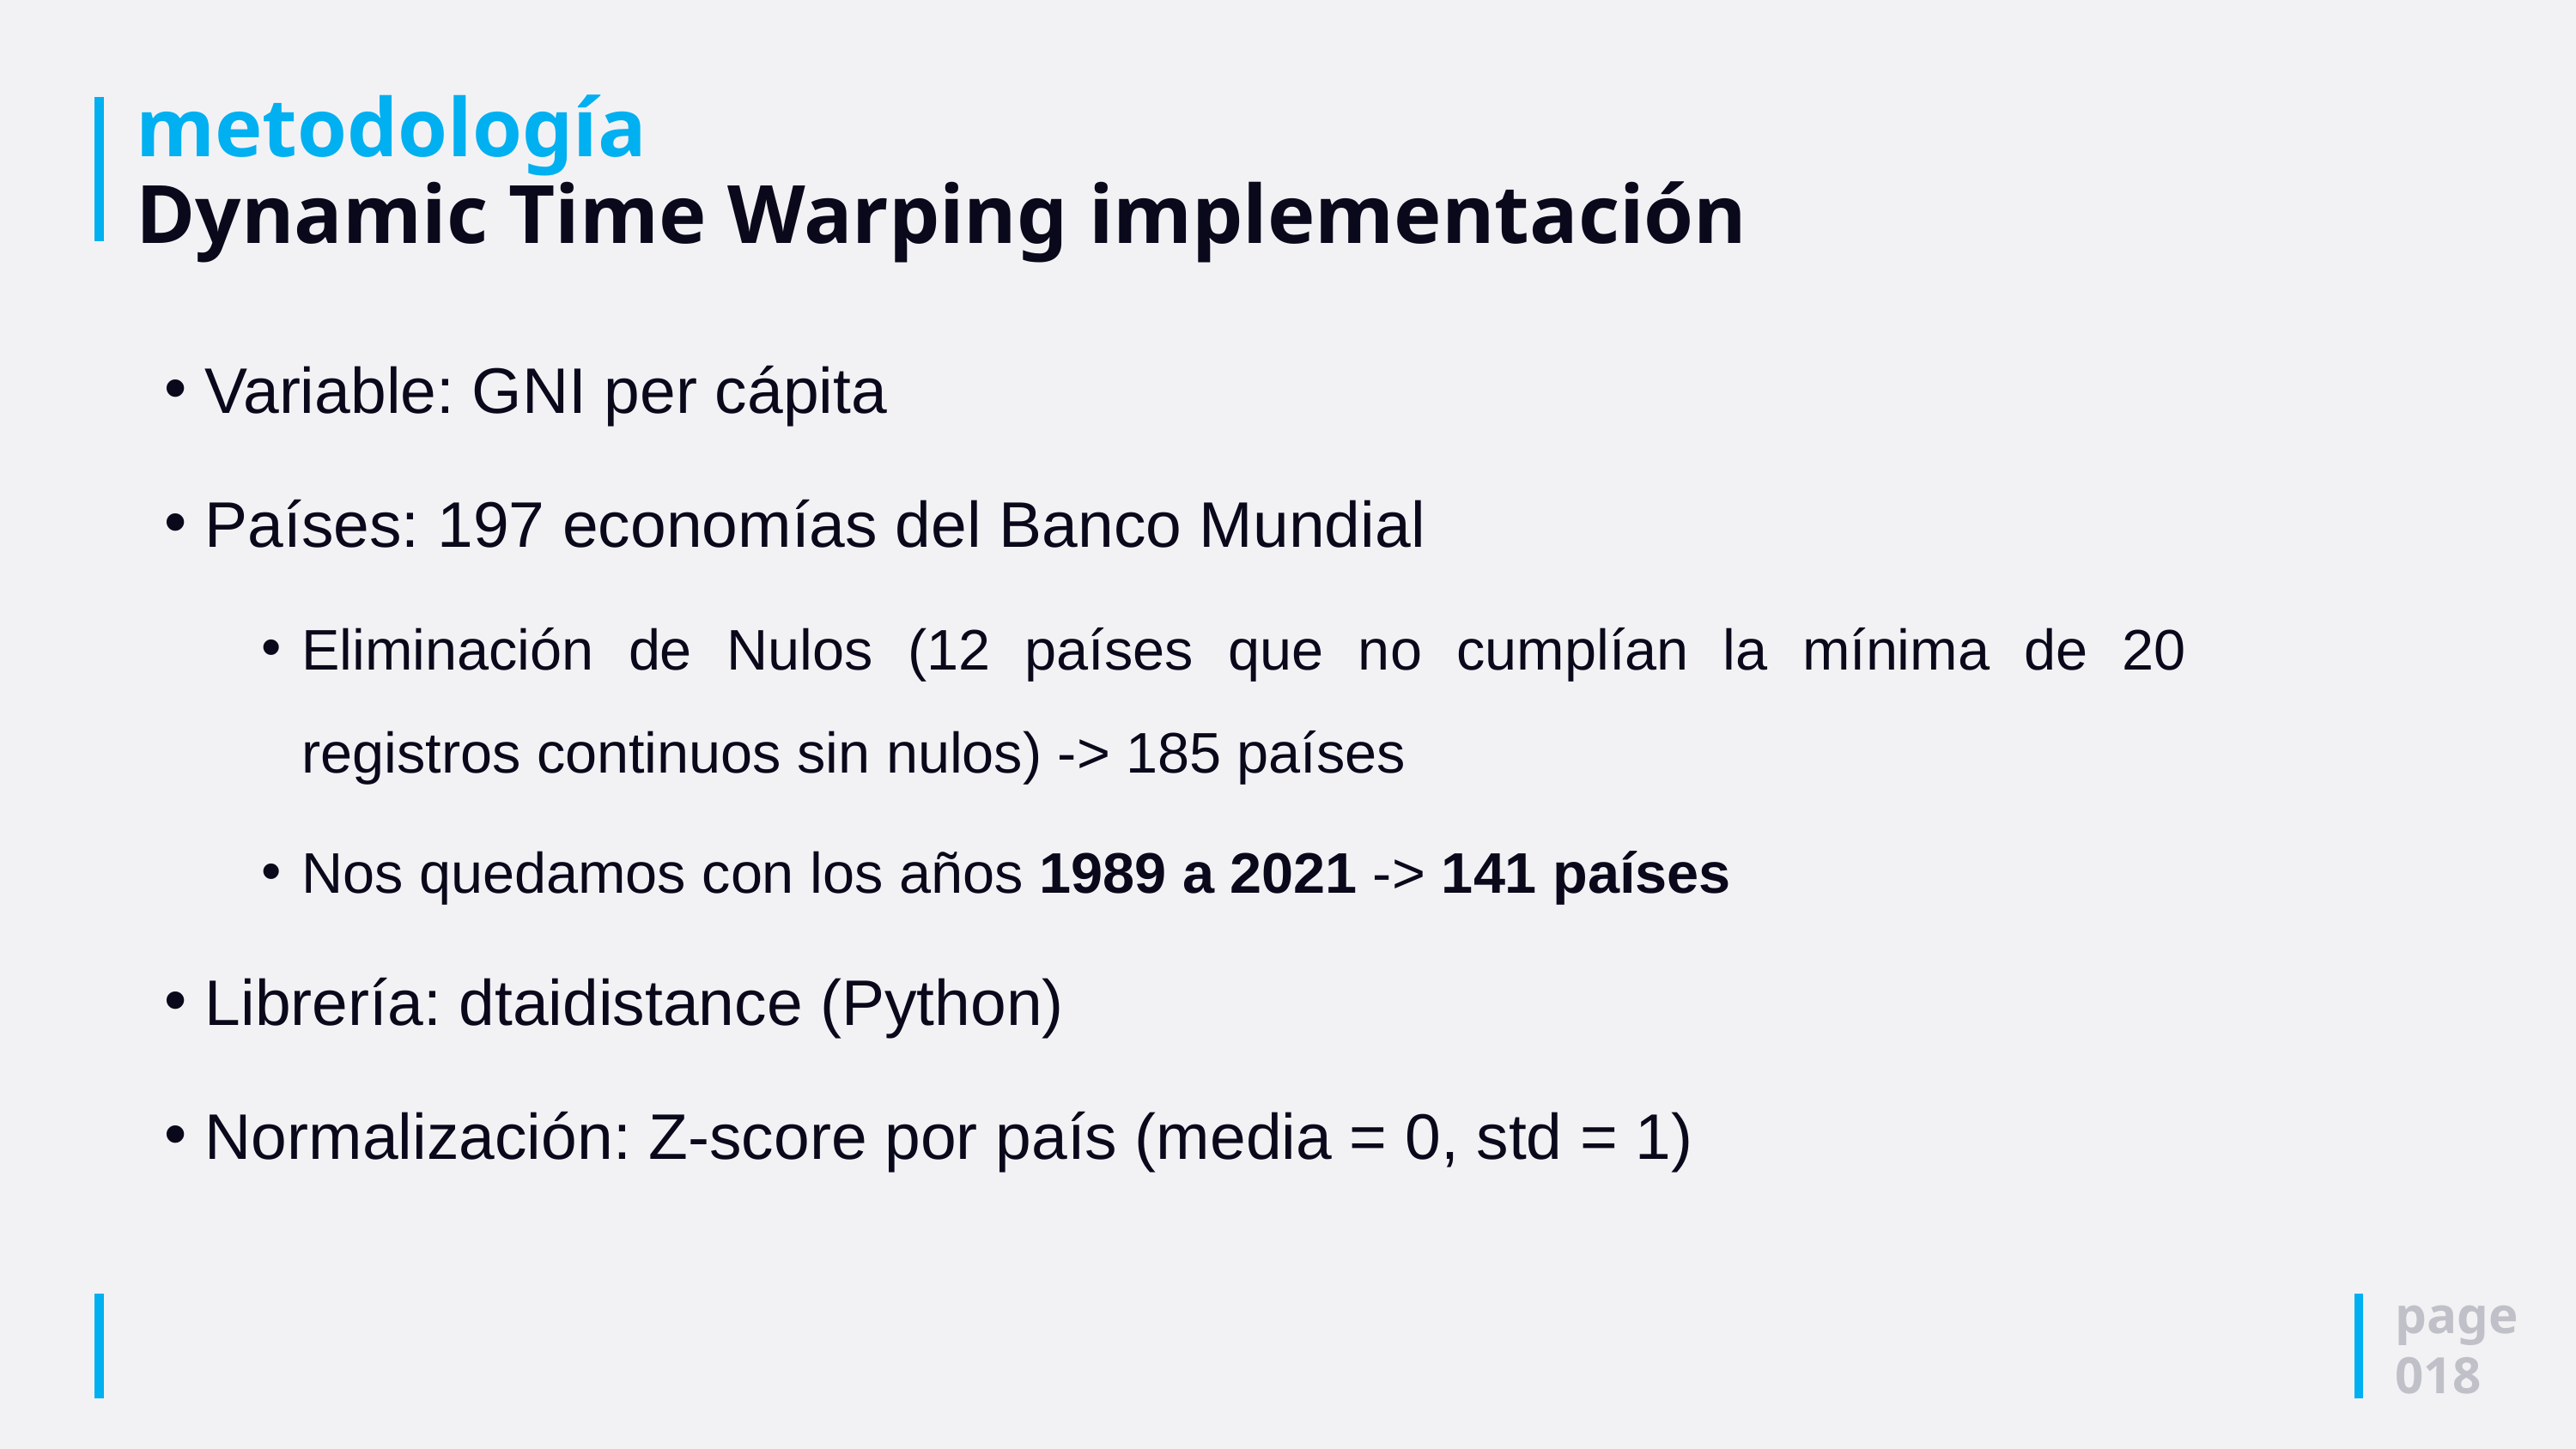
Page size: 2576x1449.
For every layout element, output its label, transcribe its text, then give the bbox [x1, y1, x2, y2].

slide_number page 018 [2383, 1277, 2576, 1412]
title metodología Dynamic Time Warping implementación [123, 80, 1803, 270]
text_box Variable: GNI per cápita Países: 197 economías del Banco Mundial Eliminación de Nulos (12 países que no cumplían la mínima de 20 registros continuos sin nulos) -> 185 países Nos quedamos con los años 1989 a 2021 -> 141 países Librería: dtaidistance (Python) Normalización: Z-score por país (media = 0, std = 1) [152, 304, 2201, 1179]
